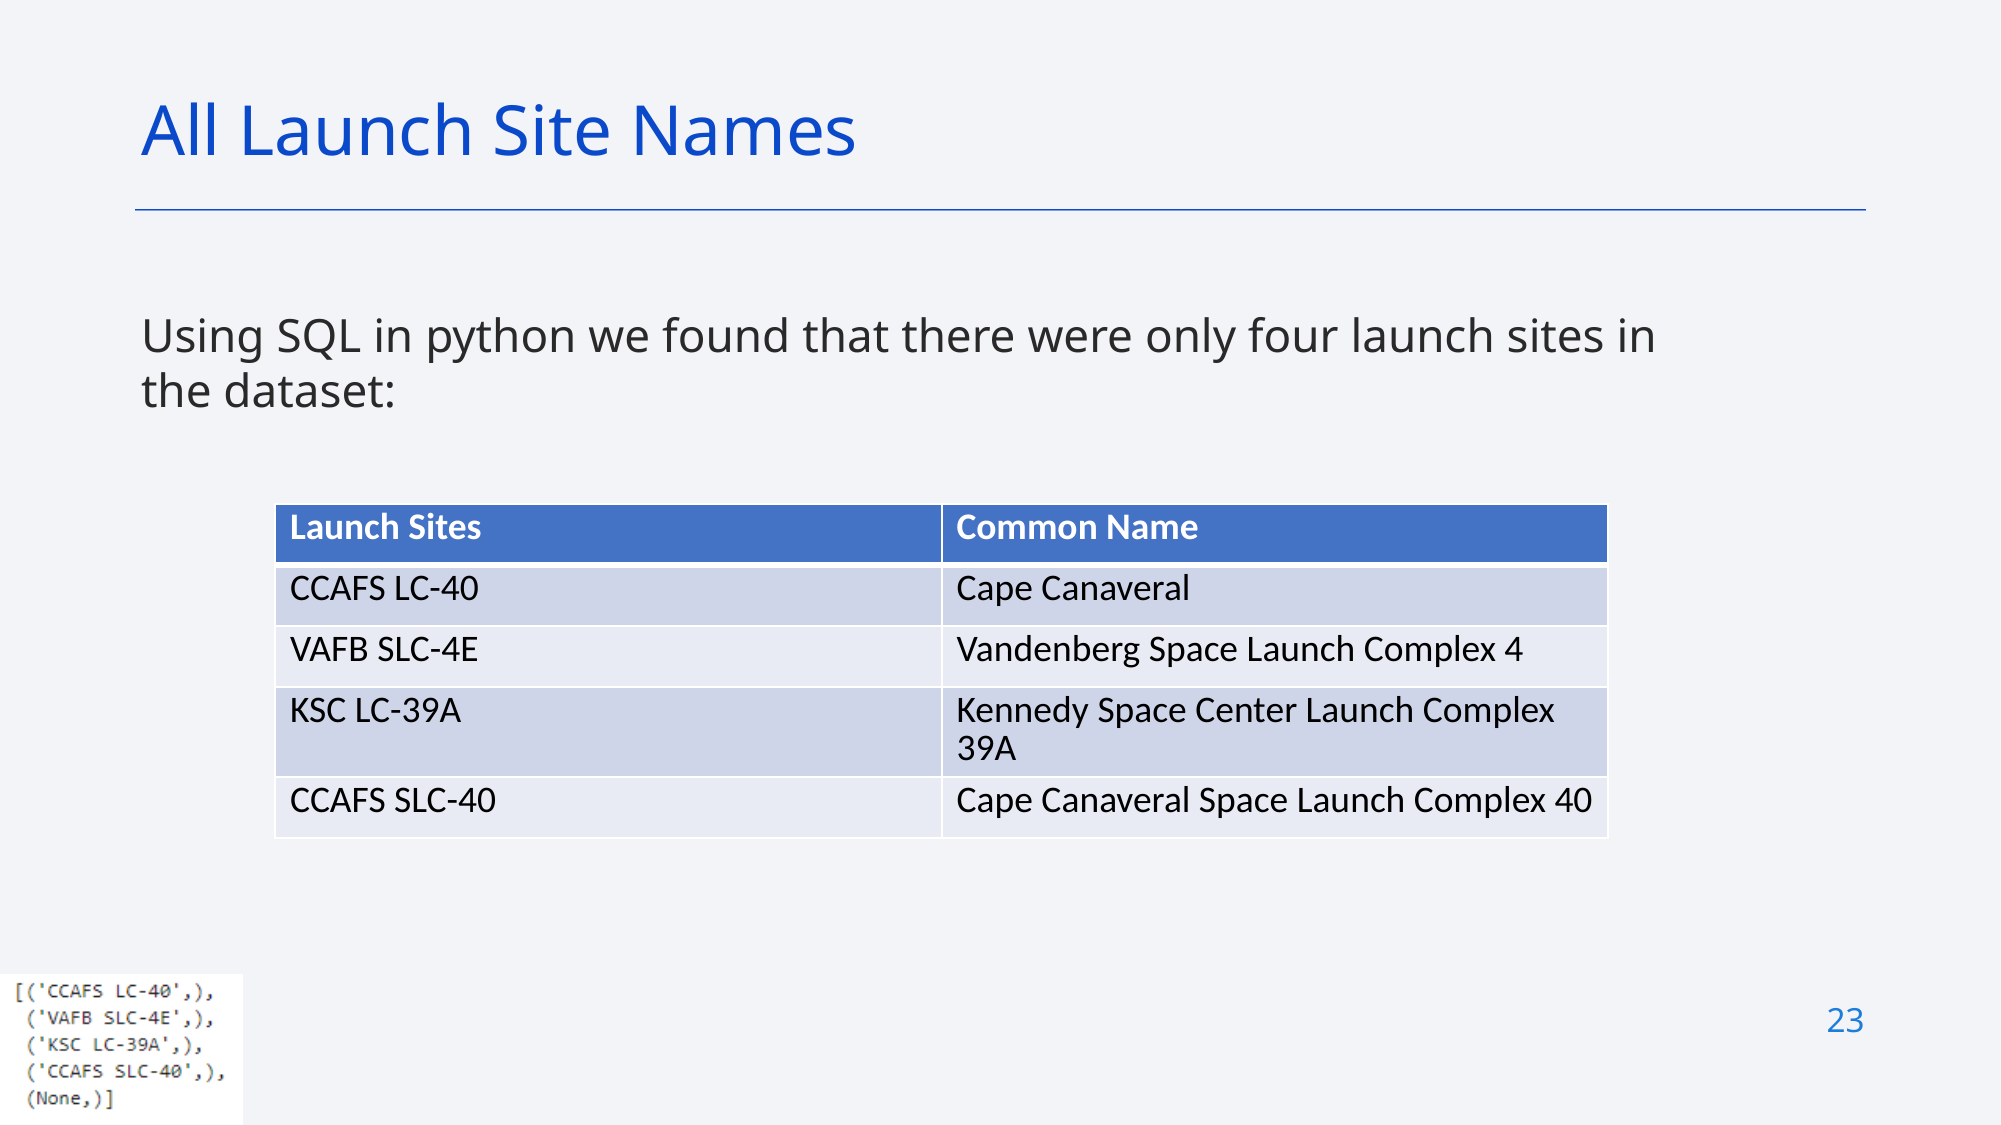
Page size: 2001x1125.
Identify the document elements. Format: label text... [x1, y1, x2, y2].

table_cell Cape Canaveral Space Launch Complex 40 [943, 778, 1607, 837]
table_cell Kennedy Space Center Launch Complex 39A [943, 688, 1607, 776]
text_box All Launch Site Names [126, 88, 1852, 179]
table_header Launch Sites [276, 505, 941, 562]
picture [0, 0, 2001, 1125]
table_cell VAFB SLC-4E [276, 627, 941, 686]
table_cell Vandenberg Space Launch Complex 4 [943, 627, 1607, 686]
table_cell Cape Canaveral [943, 568, 1607, 625]
table_header Common Name [943, 505, 1607, 562]
list Using SQL in python we found that there were only four launch sites in the dataset: [126, 299, 1725, 1014]
table_cell KSC LC-39A [276, 688, 941, 776]
table_cell CCAFS SLC-40 [276, 778, 941, 837]
table_cell CCAFS LC-40 [276, 568, 941, 625]
slide_number 23 [1429, 988, 1880, 1055]
